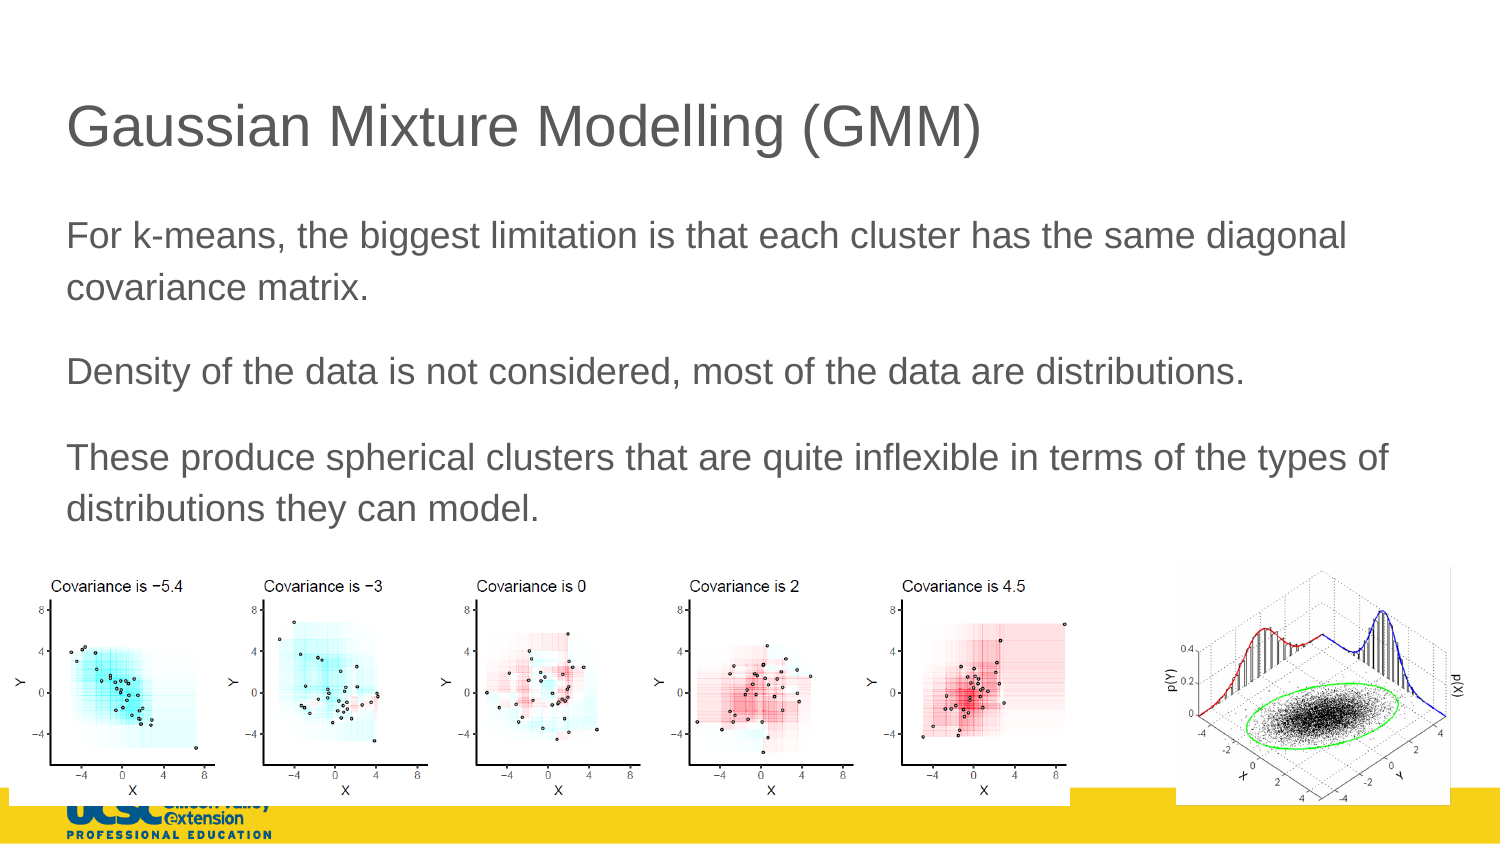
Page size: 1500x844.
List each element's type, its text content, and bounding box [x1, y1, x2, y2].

list For k-means, the biggest limitation is that each cluster has the same diagonal covariance matrix. Density of the data is not considered, most of the data are distributions. These produce spherical clusters that are quite inflexible in terms of the types of distributions they can model. [51, 189, 1449, 750]
picture [1155, 566, 1473, 807]
title Gaussian Mixture Modelling (GMM) [51, 72, 1449, 167]
picture [9, 566, 1071, 844]
